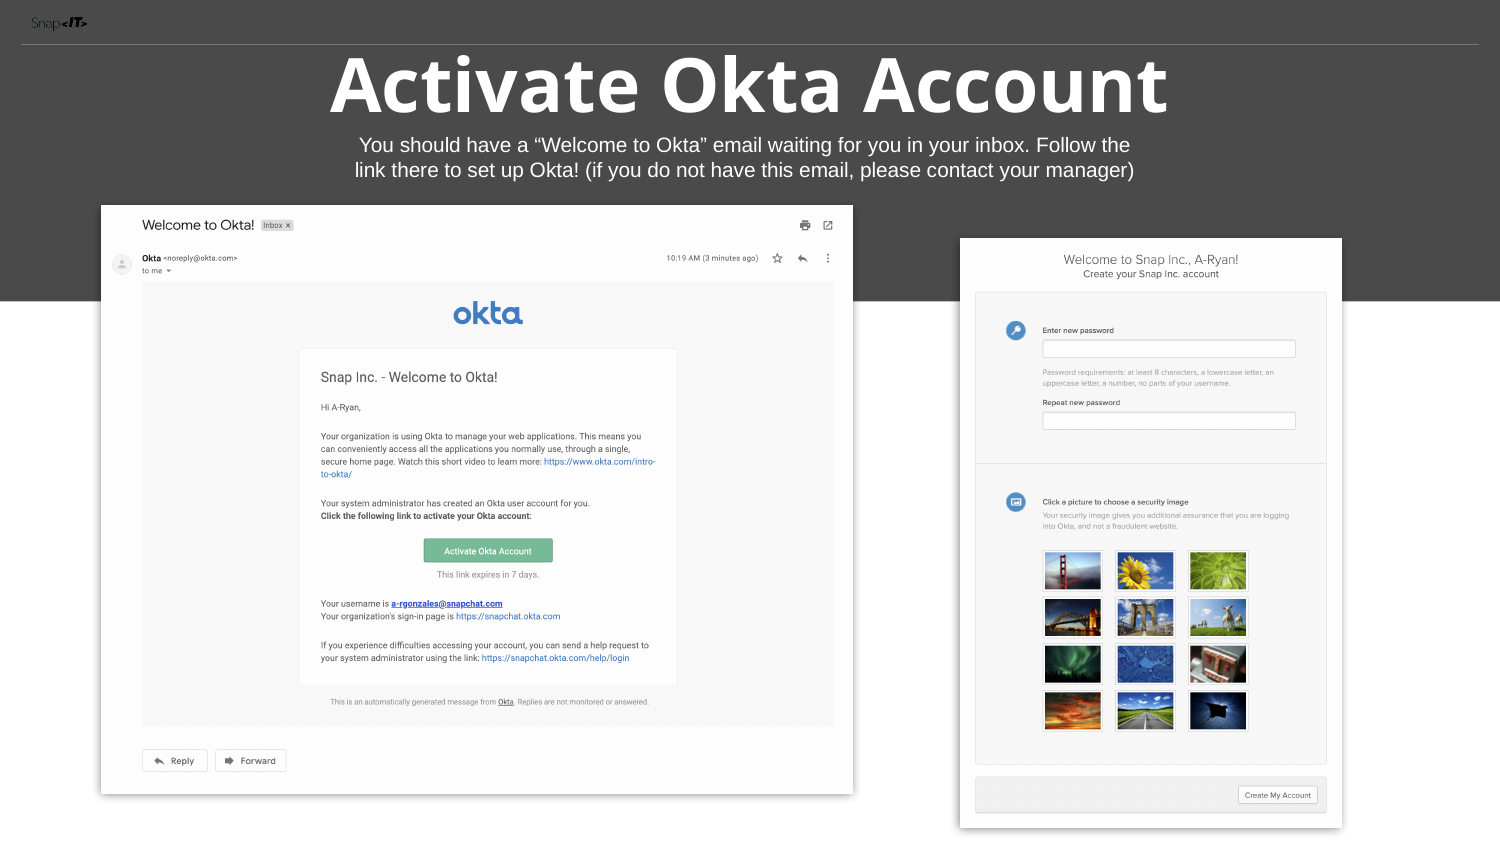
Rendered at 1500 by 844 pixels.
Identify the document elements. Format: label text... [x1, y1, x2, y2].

picture [959, 238, 1342, 828]
picture [101, 205, 853, 794]
title Activate Okta Account [111, 7, 1389, 159]
picture [22, 13, 96, 35]
text_box You should have a “Welcome to Okta” email waiting for you in your inbox. Follow the link there to set up Okta! (if you do not have this email, please contact your manager) [328, 116, 1161, 206]
